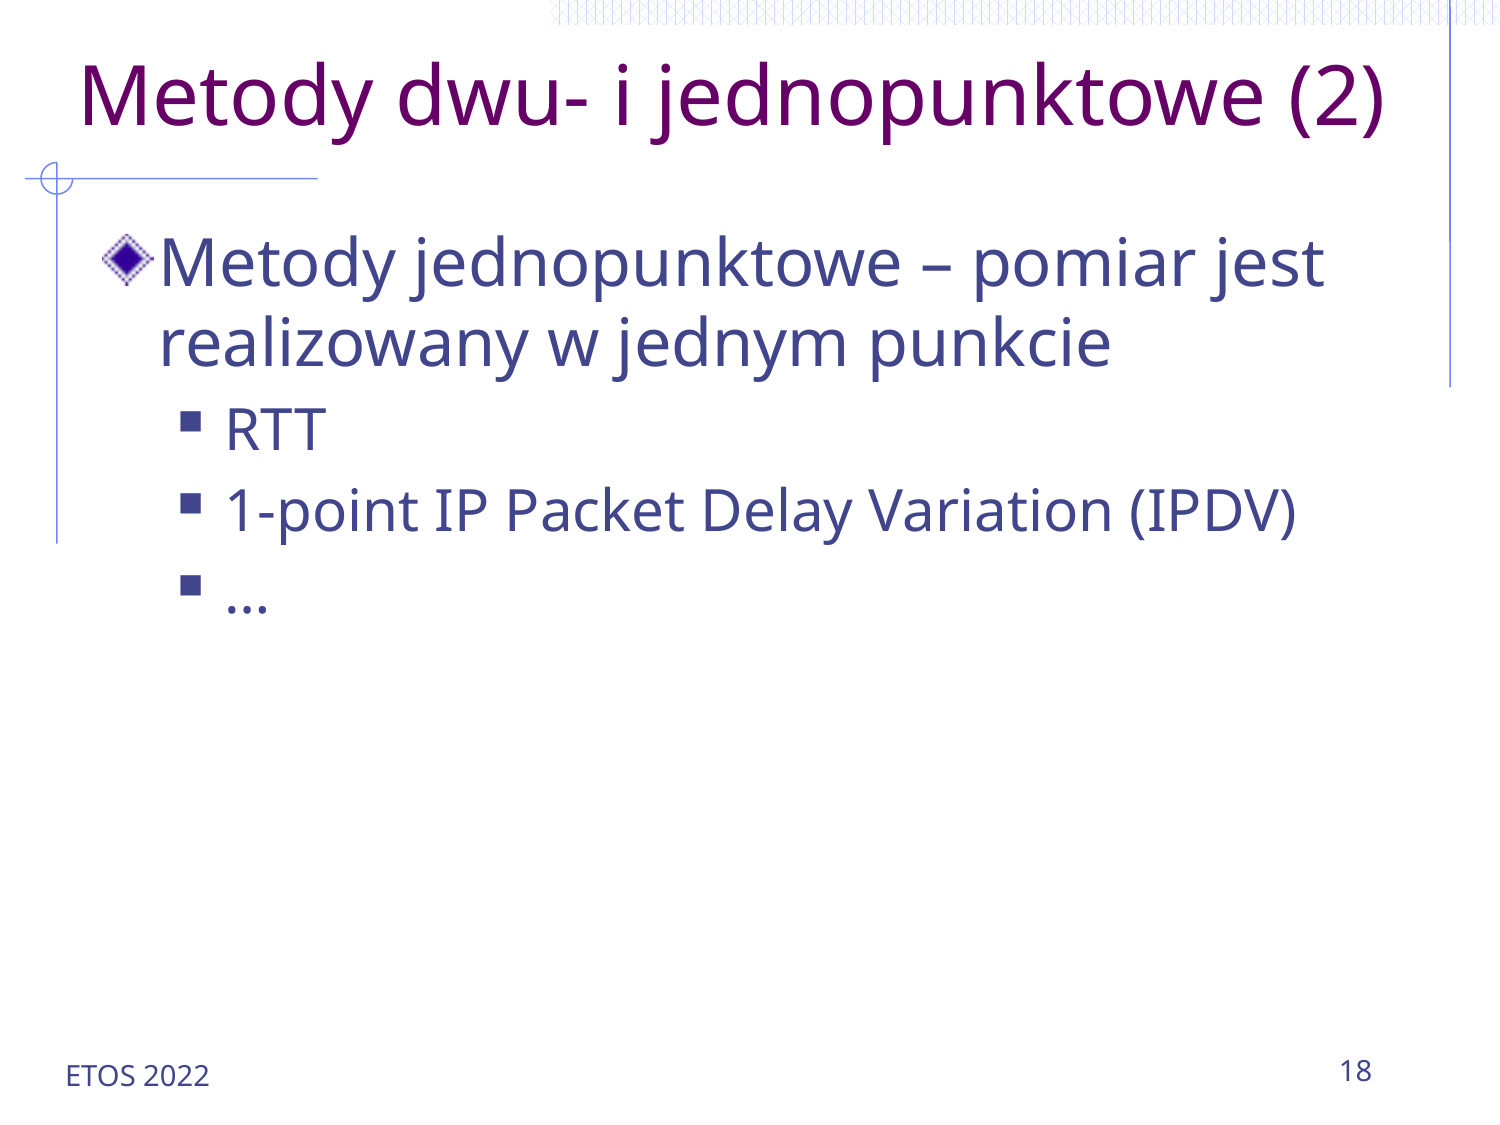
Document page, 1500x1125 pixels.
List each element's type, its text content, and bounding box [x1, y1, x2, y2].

slide_number 18 [1074, 1025, 1388, 1100]
title Metody dwu- i jednopunktowe (2) [62, 37, 1425, 150]
list Metody jednopunktowe – pomiar jest realizowany w jednym punkcie RTT 1-point IP Packet Delay Variation (IPDV) … [87, 212, 1413, 988]
picture [102, 234, 154, 286]
slide_number ETOS 2022 [50, 1025, 363, 1100]
